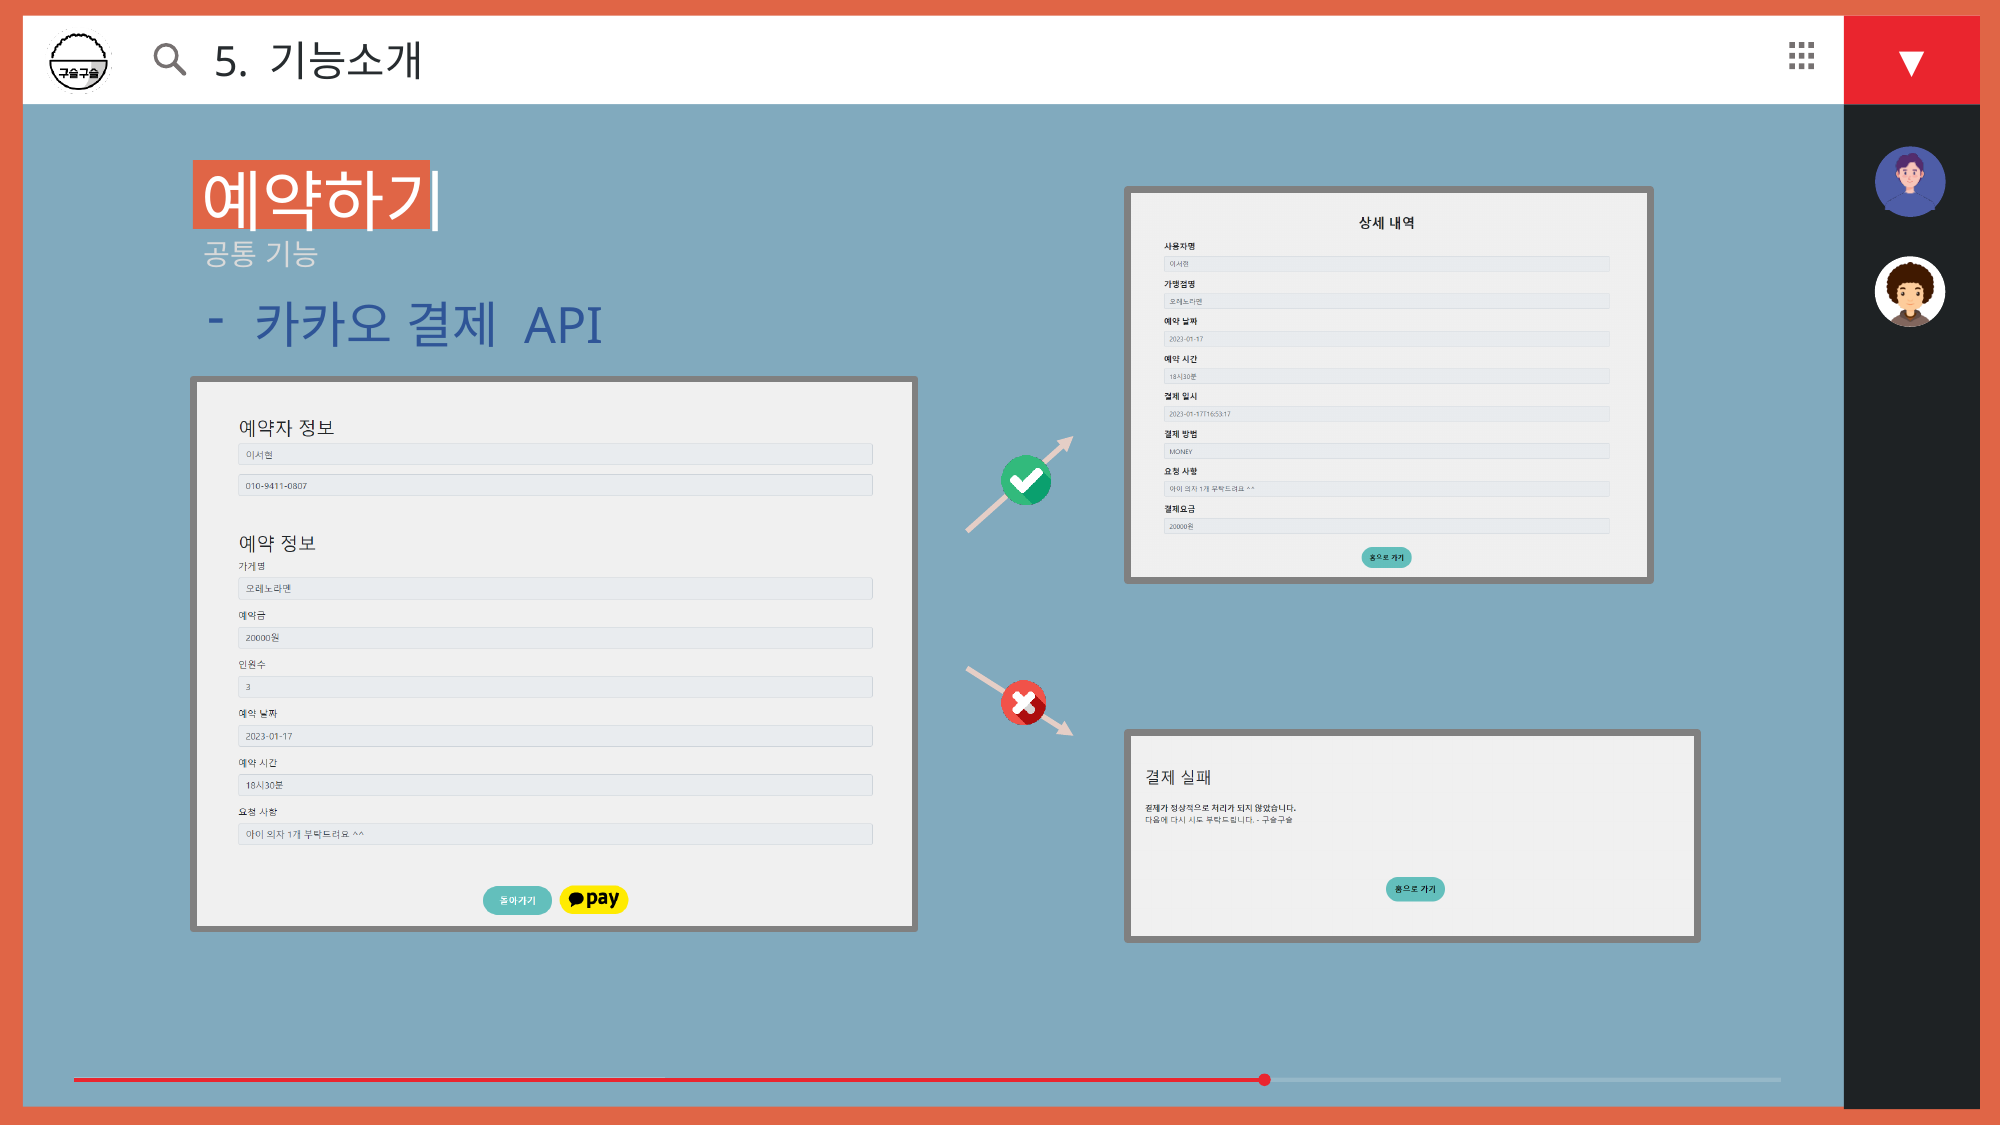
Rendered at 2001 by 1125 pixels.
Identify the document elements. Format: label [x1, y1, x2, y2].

picture [1131, 192, 1647, 578]
picture [1131, 735, 1694, 937]
text_box [22, 15, 1980, 1110]
picture [196, 382, 912, 926]
text_box [966, 668, 1074, 736]
picture [1001, 455, 1051, 505]
text_box [966, 435, 1074, 532]
picture [45, 27, 112, 94]
text_box [1875, 146, 1946, 217]
text_box [1874, 256, 1946, 327]
picture [1001, 680, 1046, 725]
